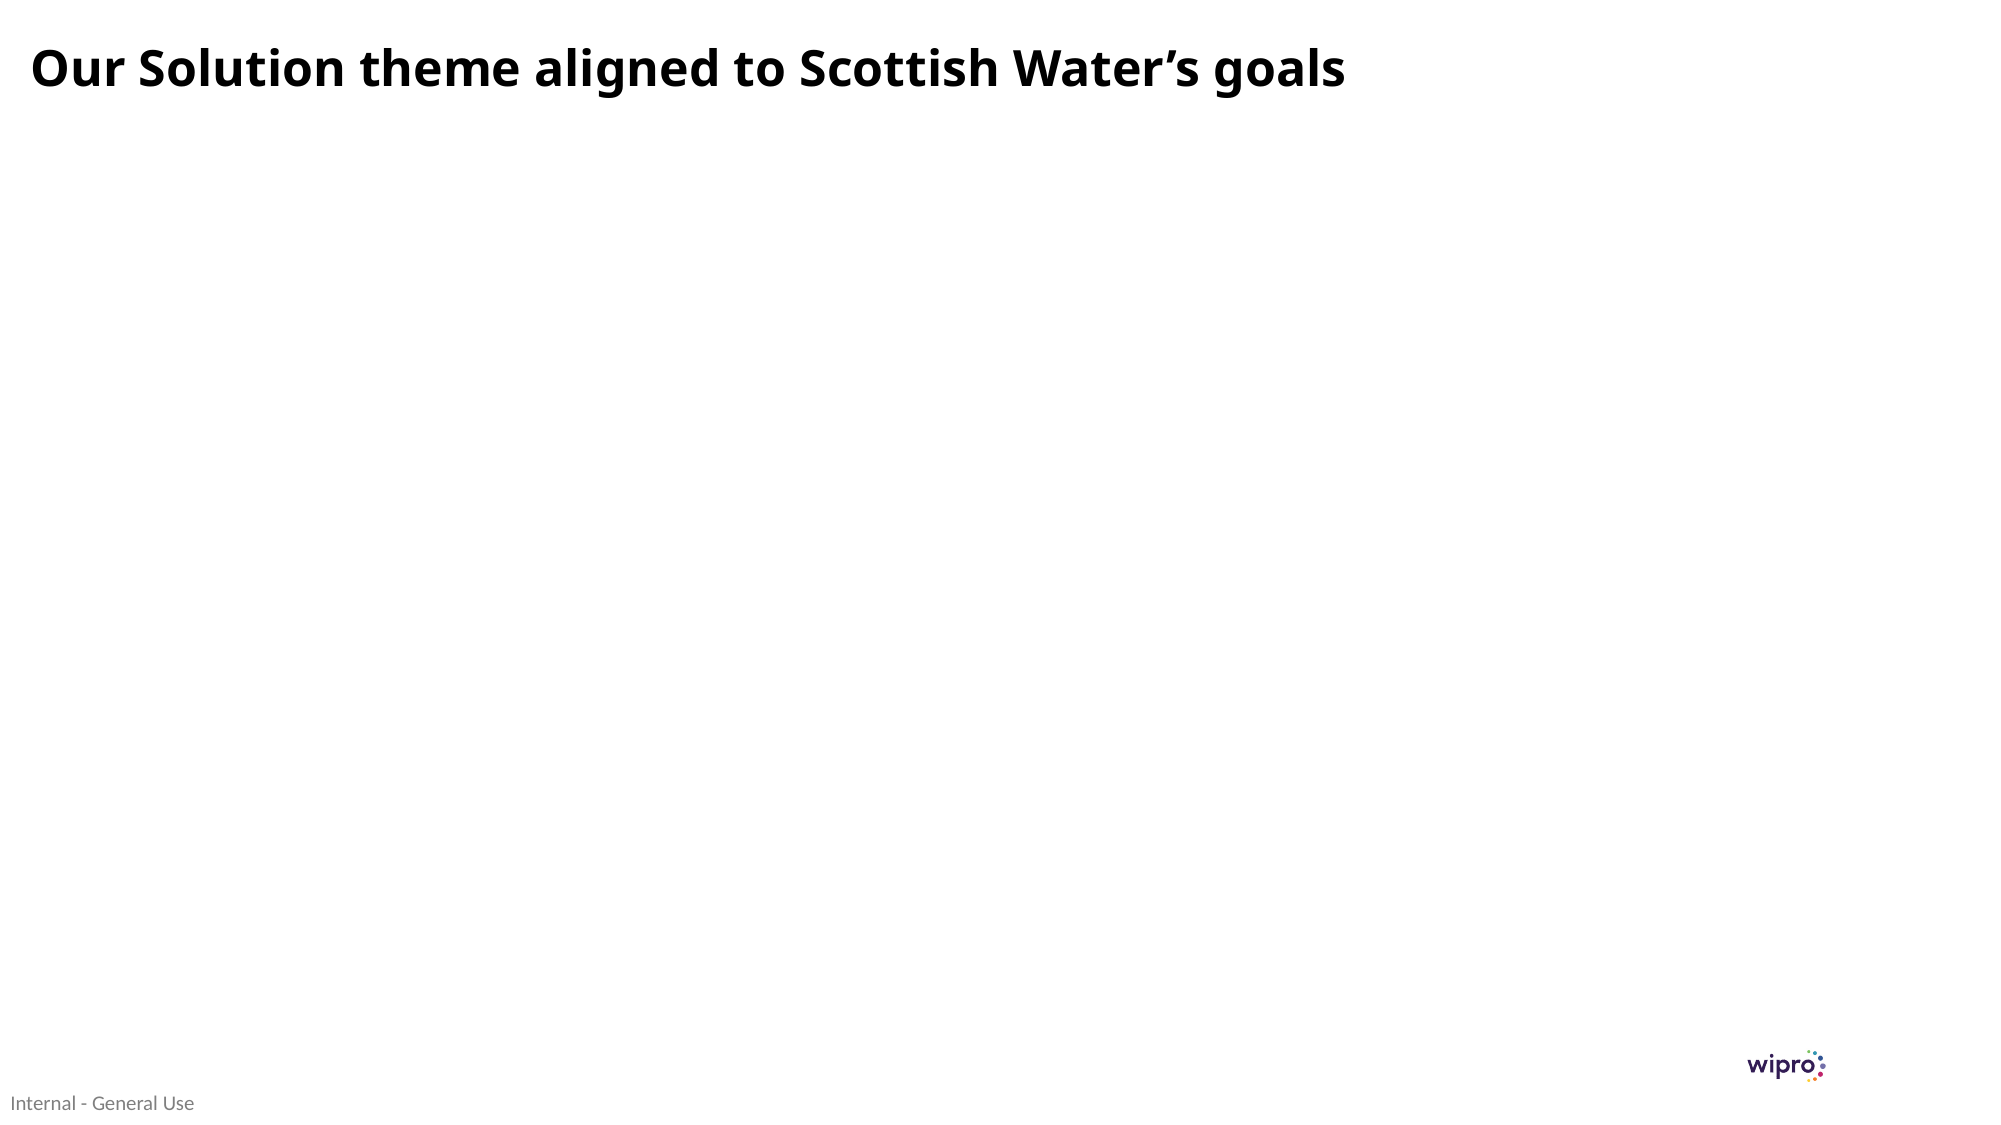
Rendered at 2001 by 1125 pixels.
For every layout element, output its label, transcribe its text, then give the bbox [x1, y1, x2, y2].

picture [1721, 1020, 1850, 1110]
title Our Solution theme aligned to Scottish Water’s goals [15, 14, 1795, 127]
